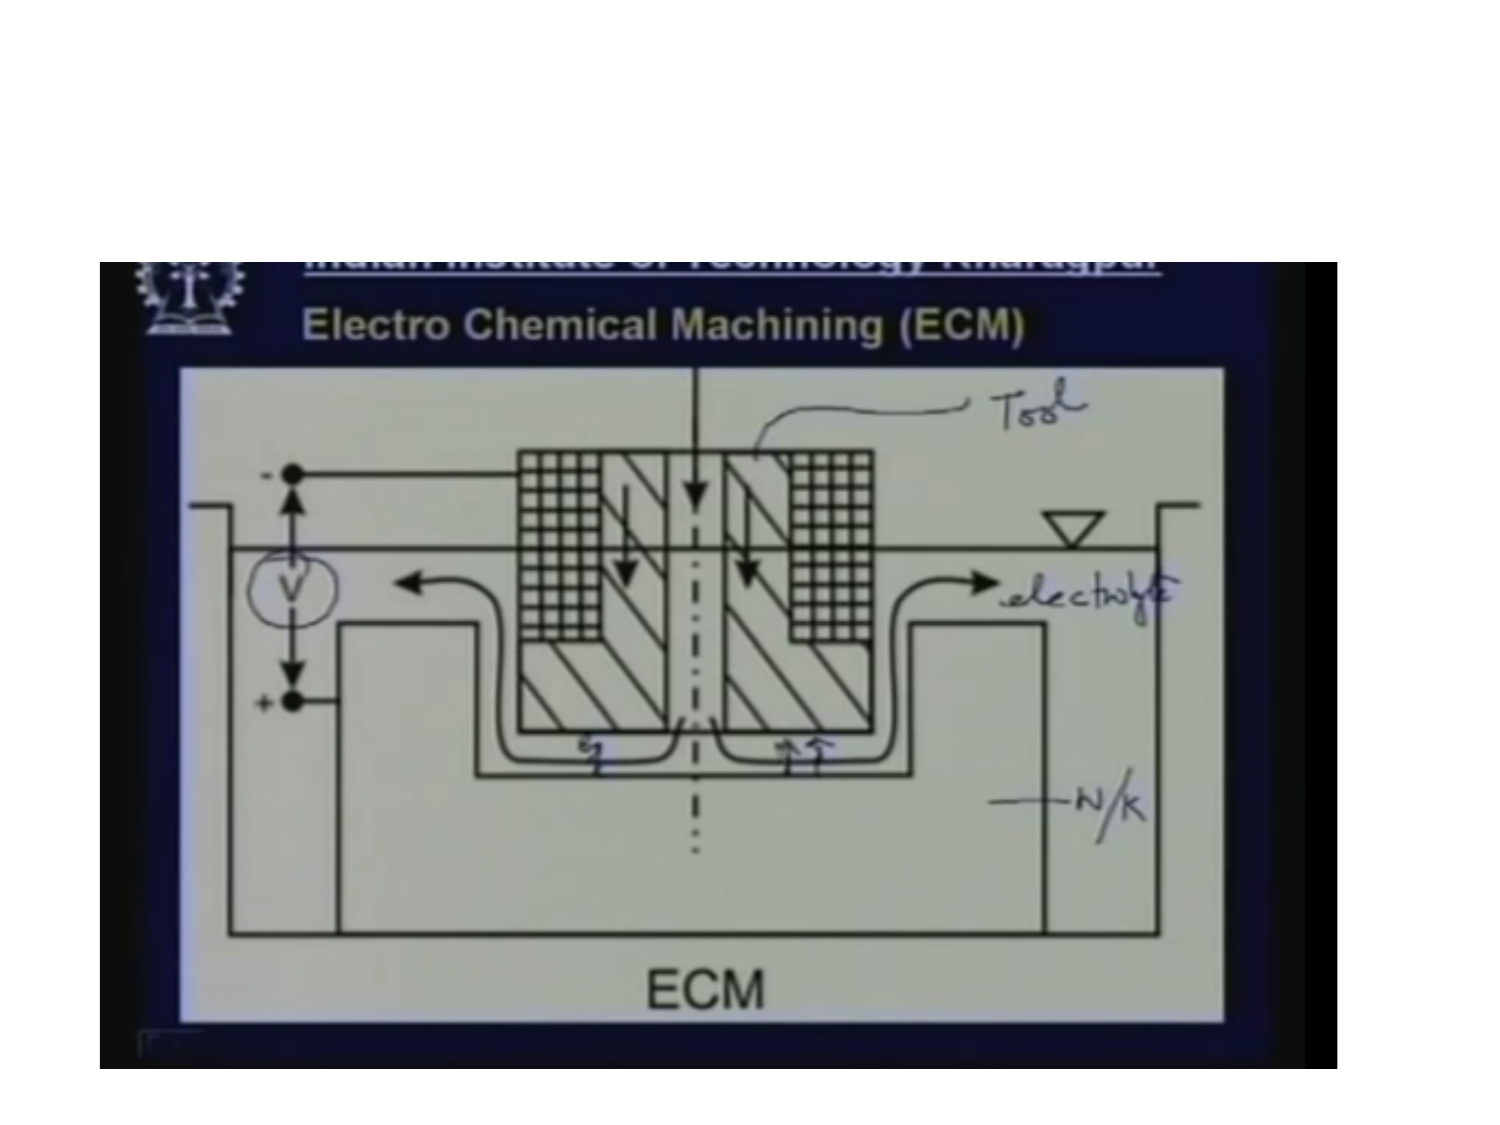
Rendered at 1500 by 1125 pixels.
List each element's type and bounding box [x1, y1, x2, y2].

list [99, 262, 1338, 1069]
